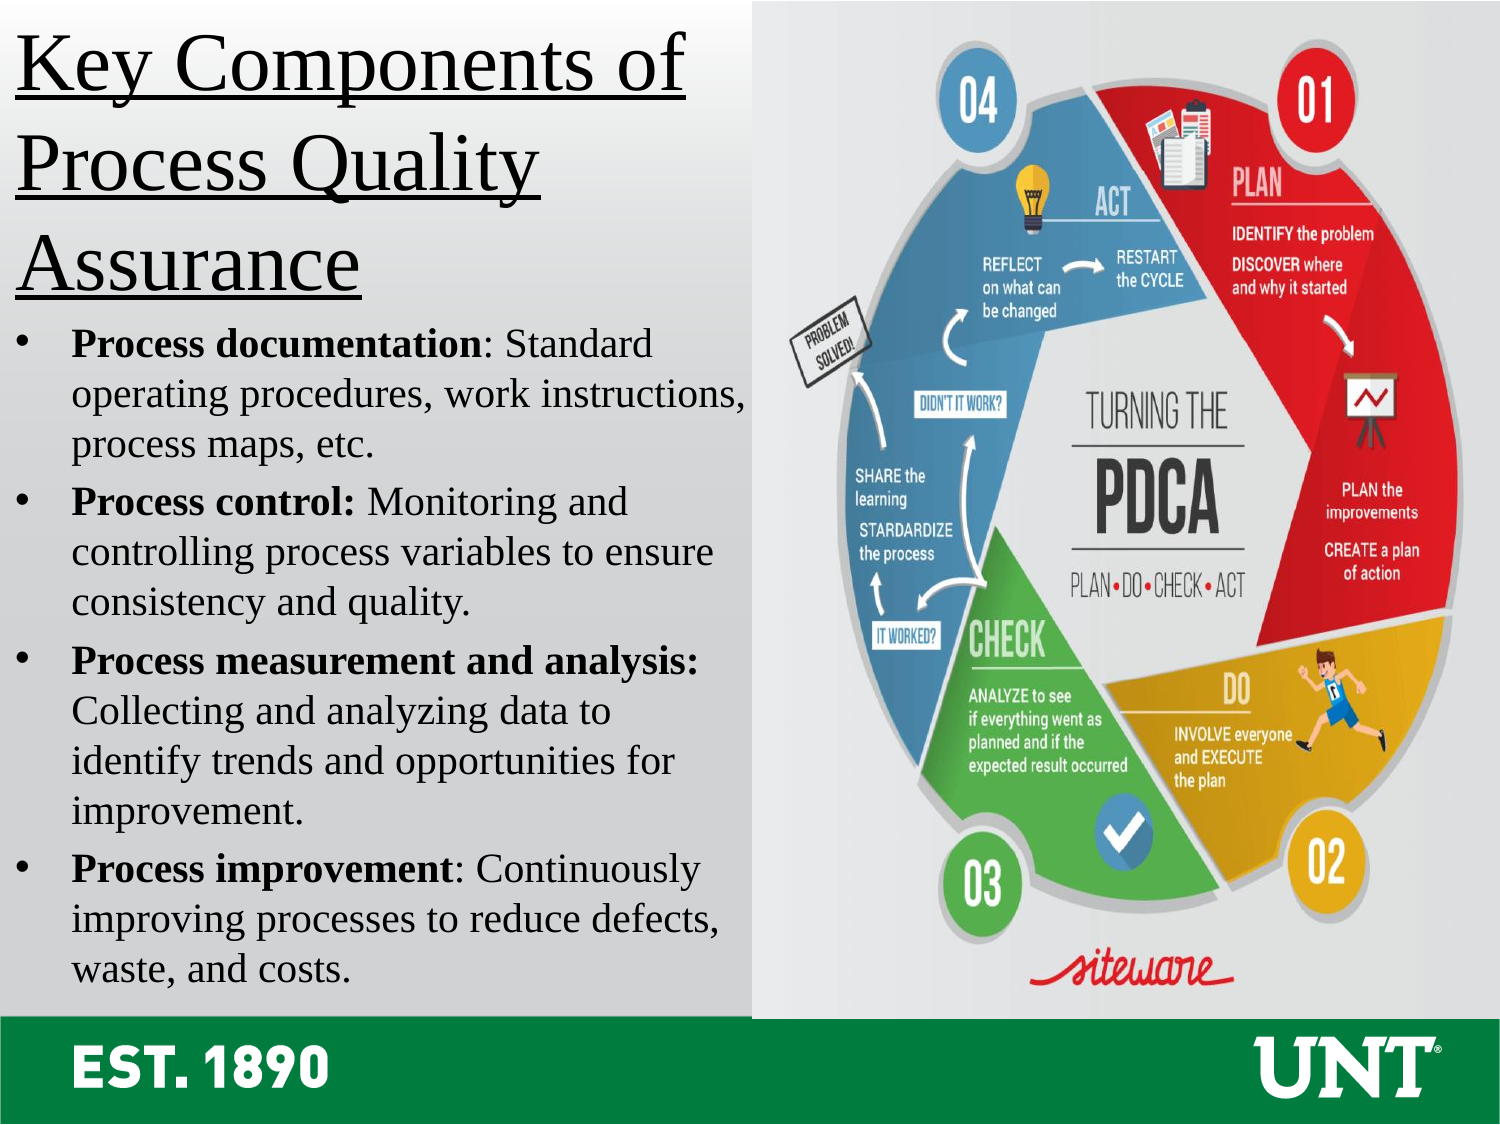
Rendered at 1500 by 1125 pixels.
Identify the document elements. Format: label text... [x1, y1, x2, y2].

picture [0, 1, 1500, 1125]
list Key Components of Process Quality Assurance Process documentation: Standard operating procedures, work instructions, process maps, etc. Process control: Monitoring and controlling process variables to ensure consistency and quality. Process measurement and analysis: Collecting and analyzing data to identify trends and opportunities for improvement. Process improvement: Continuously improving processes to reduce defects, waste, and costs. [0, 0, 751, 1017]
